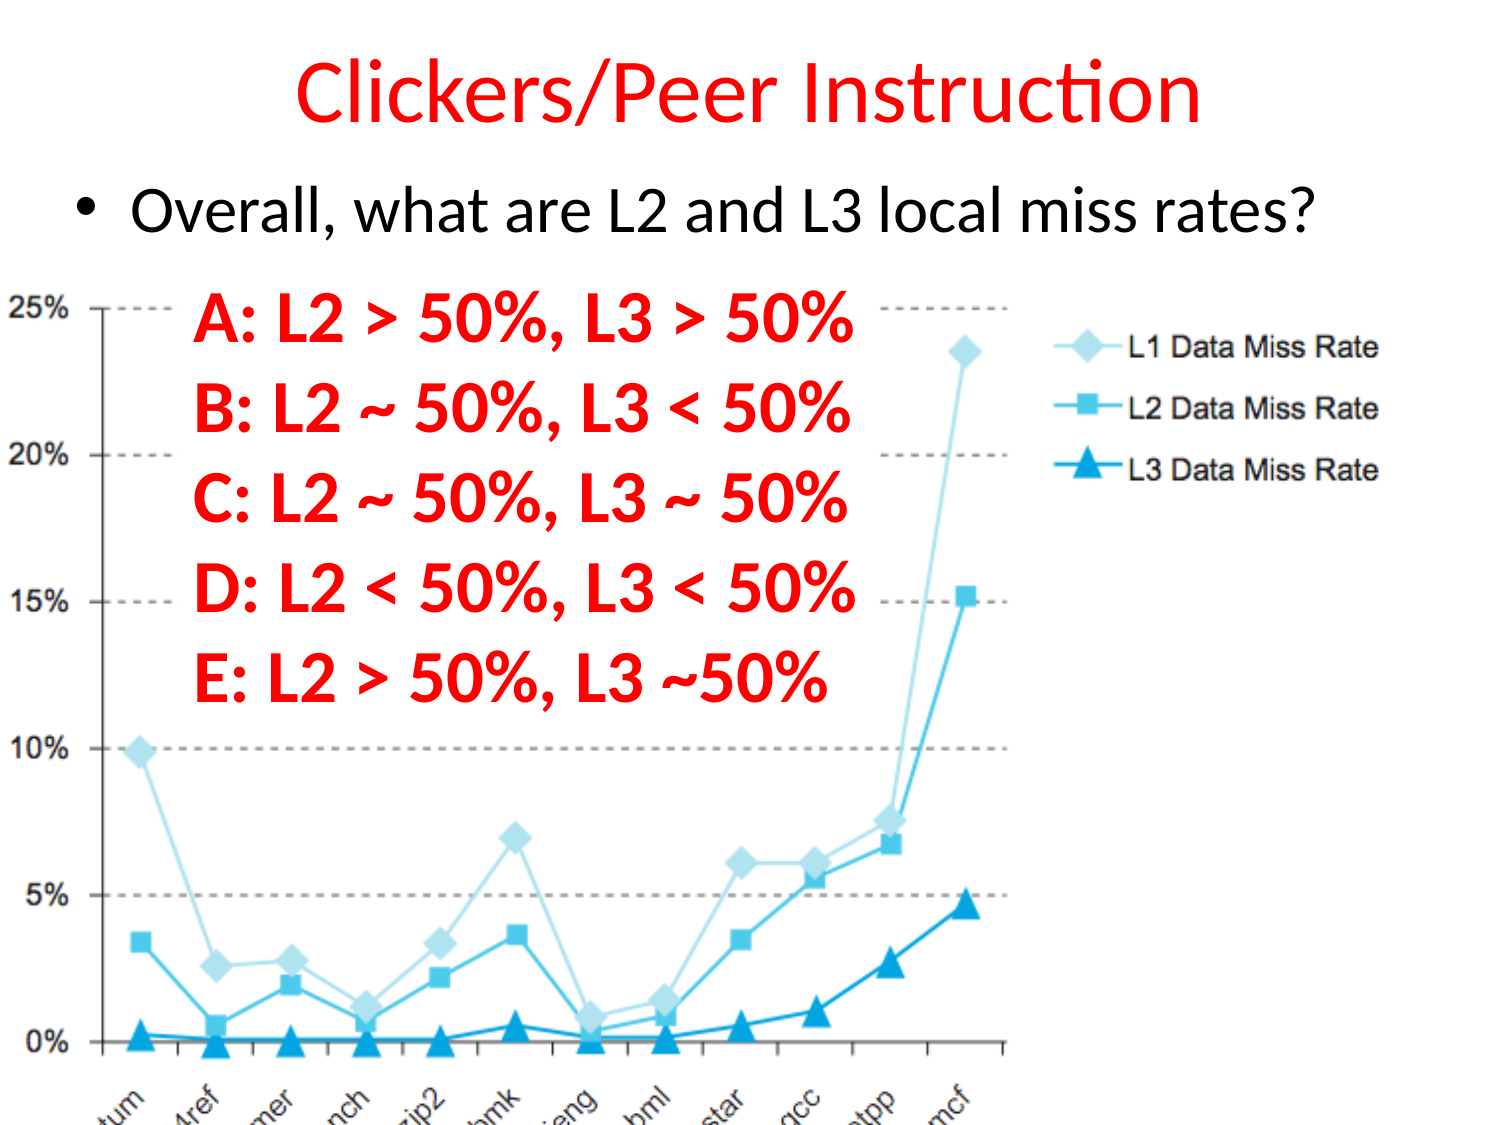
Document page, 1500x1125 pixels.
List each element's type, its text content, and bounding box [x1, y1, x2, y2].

picture [0, 233, 1490, 1125]
list Overall, what are L2 and L3 local miss rates? [59, 158, 1410, 231]
title Clickers/Peer Instruction [75, 22, 1425, 149]
